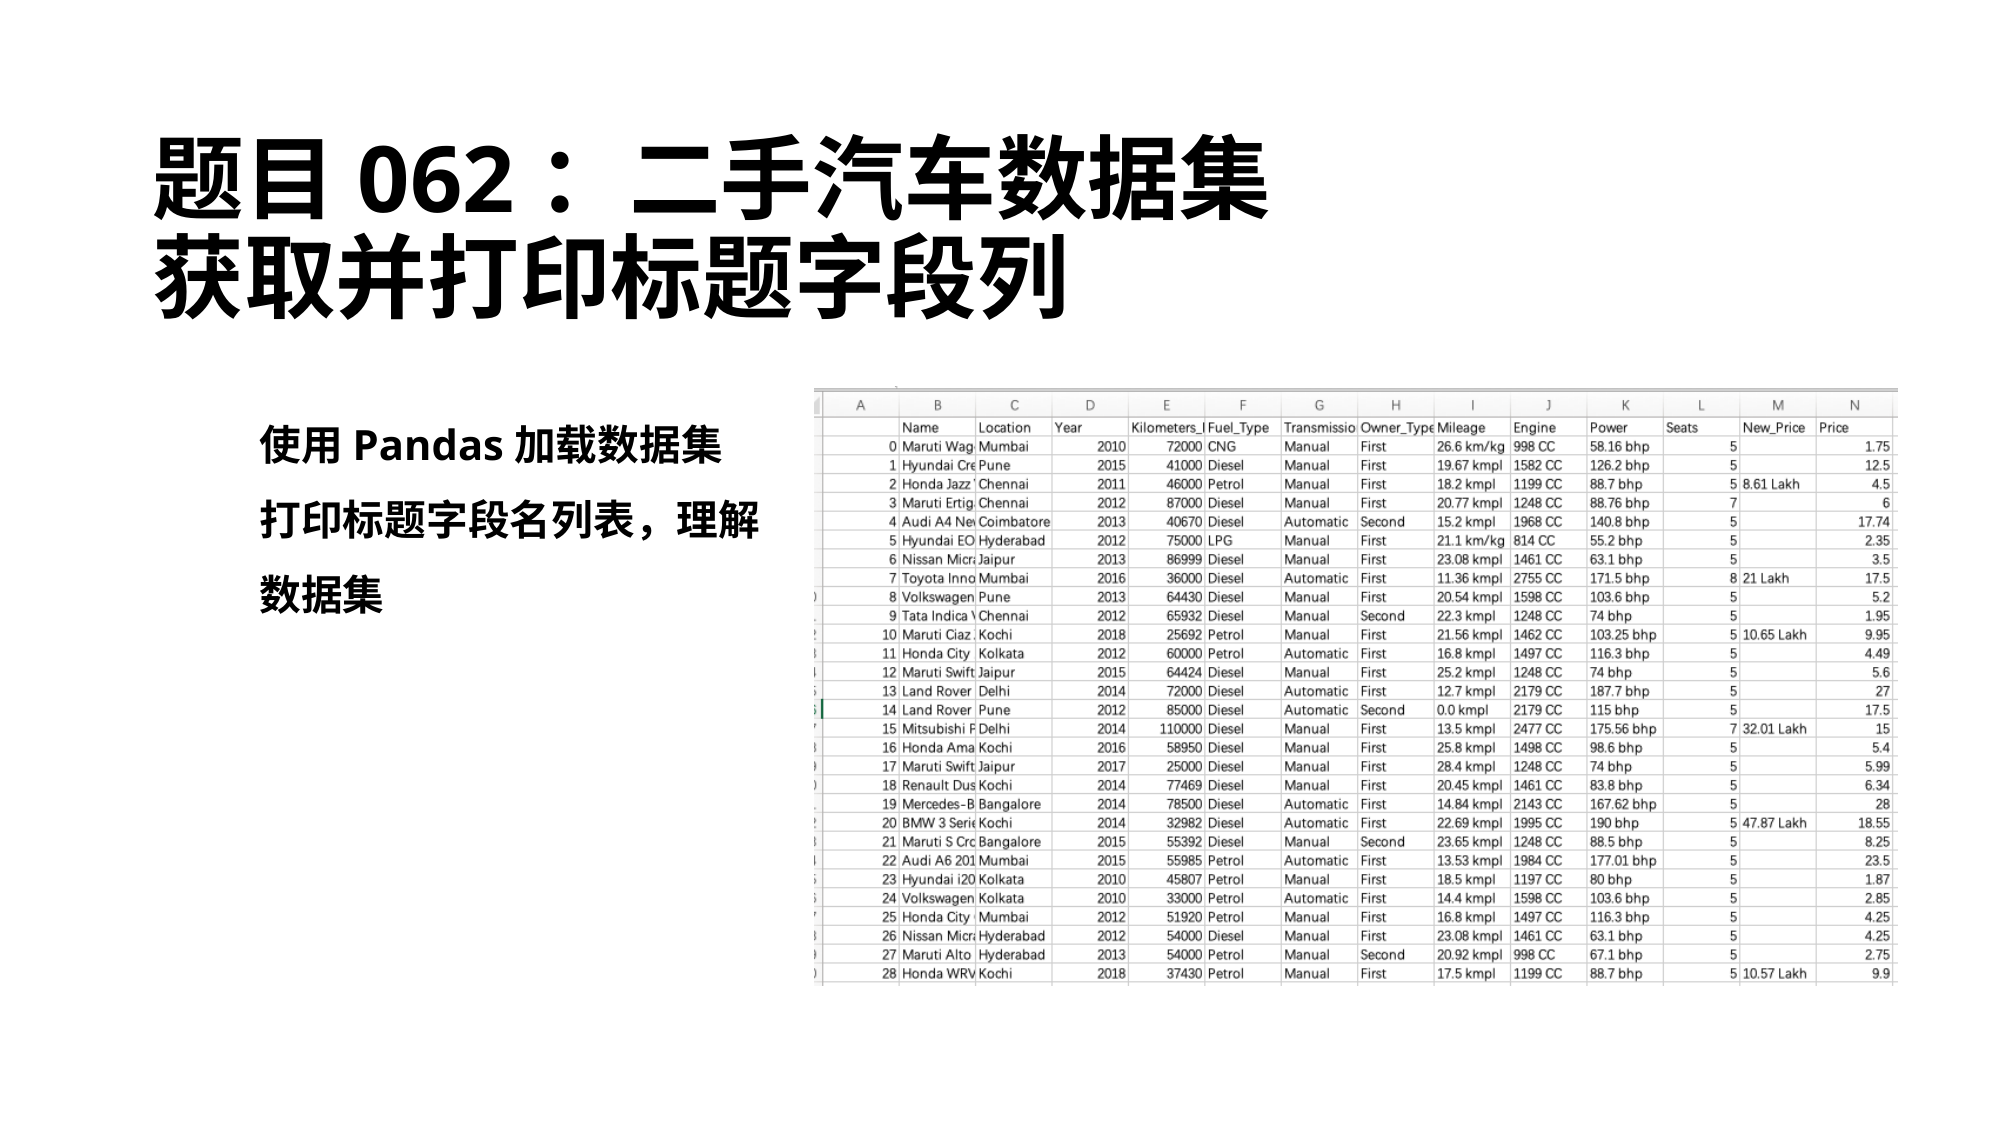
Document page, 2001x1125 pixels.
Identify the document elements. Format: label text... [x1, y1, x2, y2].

text_box 使用Pandas加载数据集 打印标题字段名列表，理解数据集 [169, 386, 780, 627]
picture [814, 386, 1898, 986]
title 题目062：二手汽车数据集 获取并打印标题字段列 [137, 123, 1863, 341]
